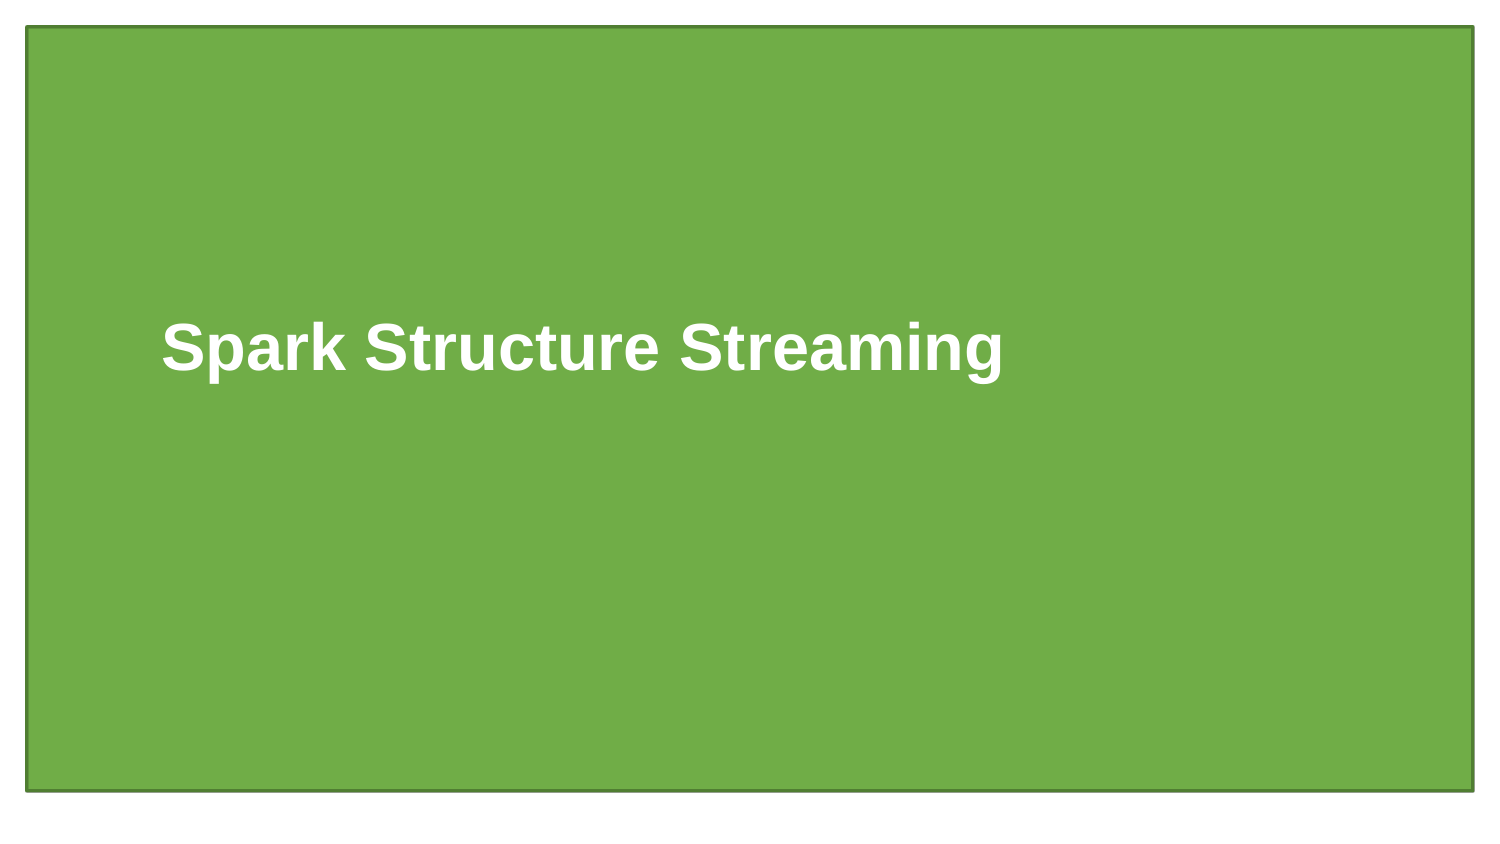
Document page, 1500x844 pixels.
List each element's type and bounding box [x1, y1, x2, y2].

picture [24, 24, 1476, 793]
